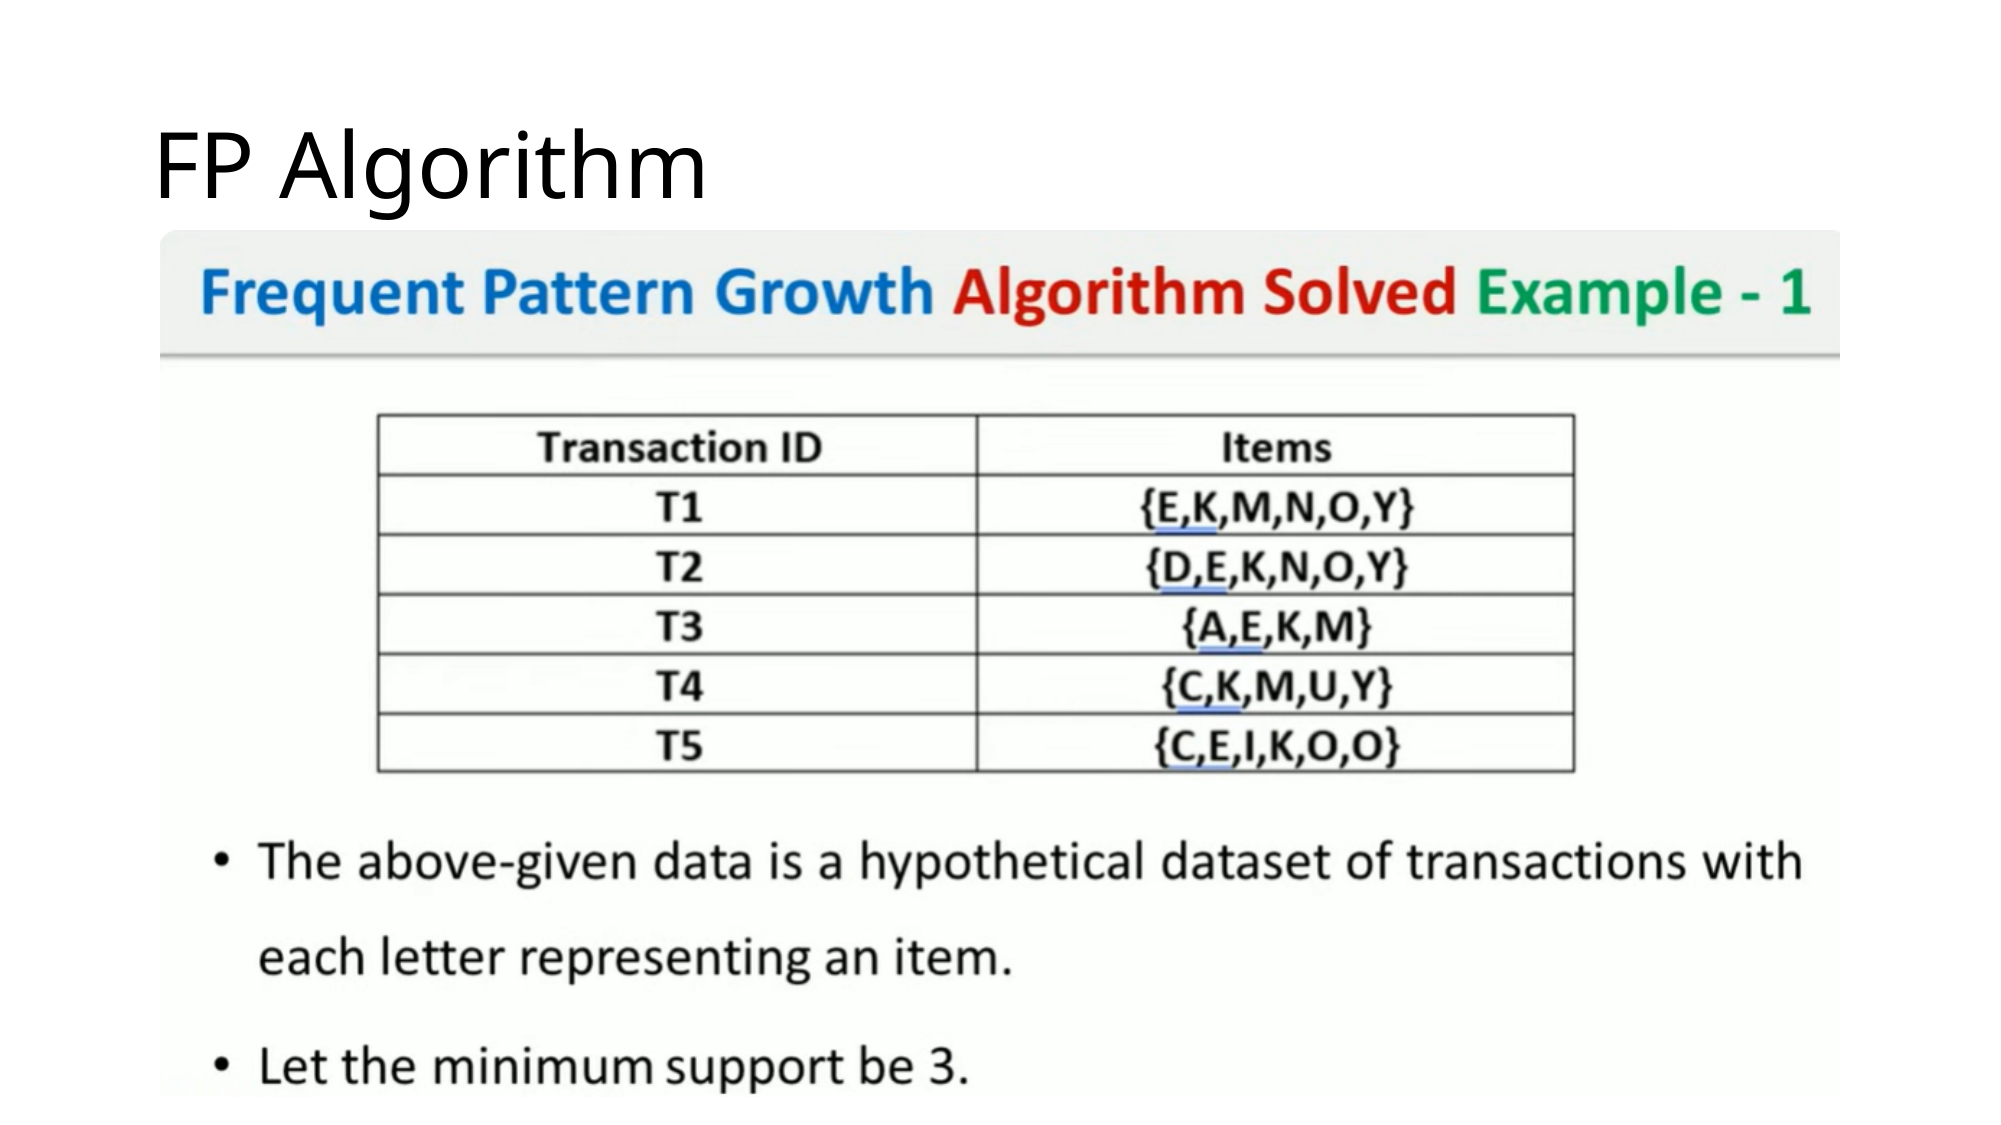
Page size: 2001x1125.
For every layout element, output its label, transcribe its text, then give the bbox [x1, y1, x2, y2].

title FP Algorithm [137, 59, 1863, 278]
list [160, 229, 1840, 1097]
